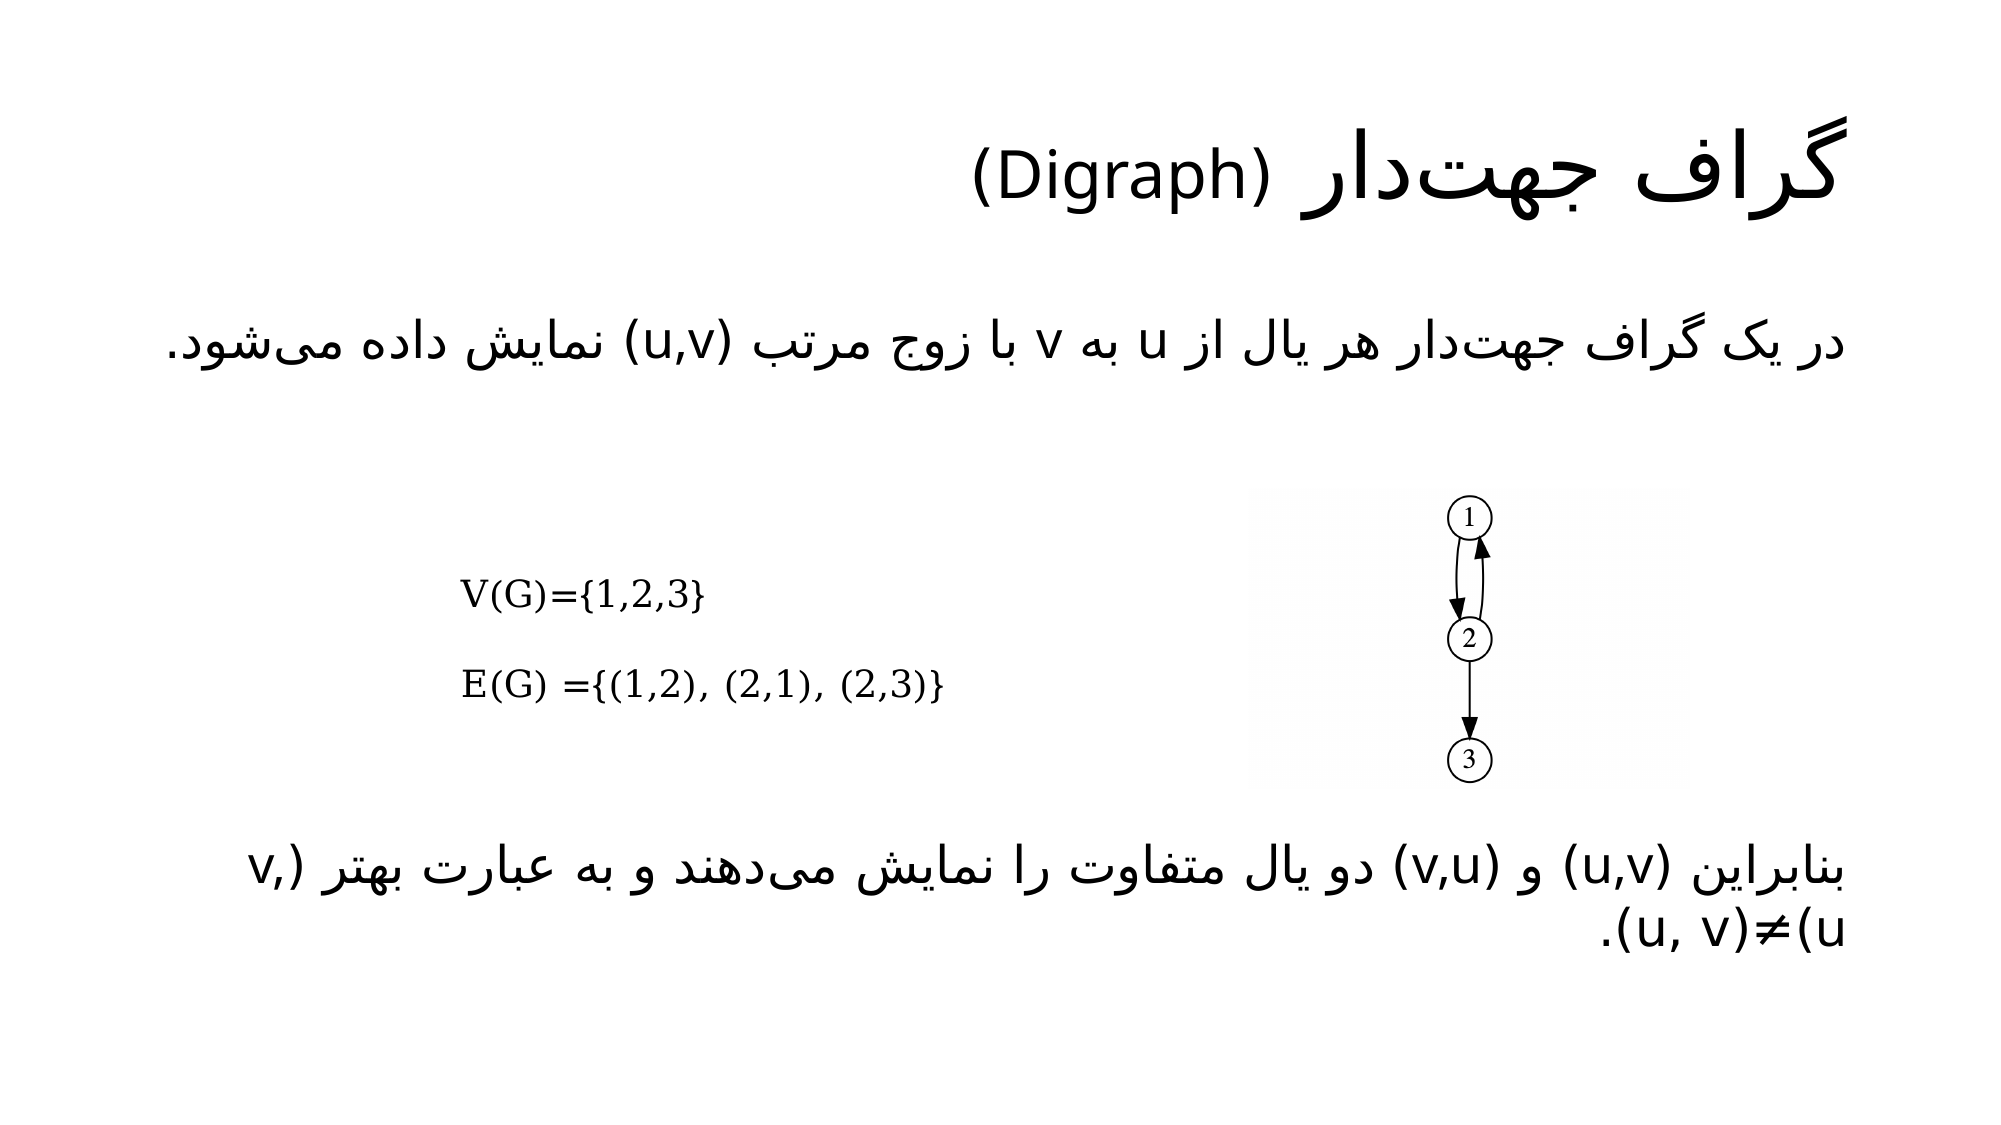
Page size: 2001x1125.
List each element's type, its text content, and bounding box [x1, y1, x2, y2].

picture [1248, 488, 1690, 789]
title گراف جهت‌دار (Digraph) [137, 59, 1863, 278]
text_box V(G)={1,2,3} E(G) ={(1,2), (2,1), (2,3)} [446, 562, 1076, 713]
list در یک گراف جهت‌دار هر یال از u به v با زوج مرتب (u,v) نمایش داده می‌شود. بنابراین (u,v) و (v,u) دو یال متفاوت را نمایش می‌دهند و به عبارت بهتر (v, u)≠(u, v). [137, 299, 1863, 1014]
